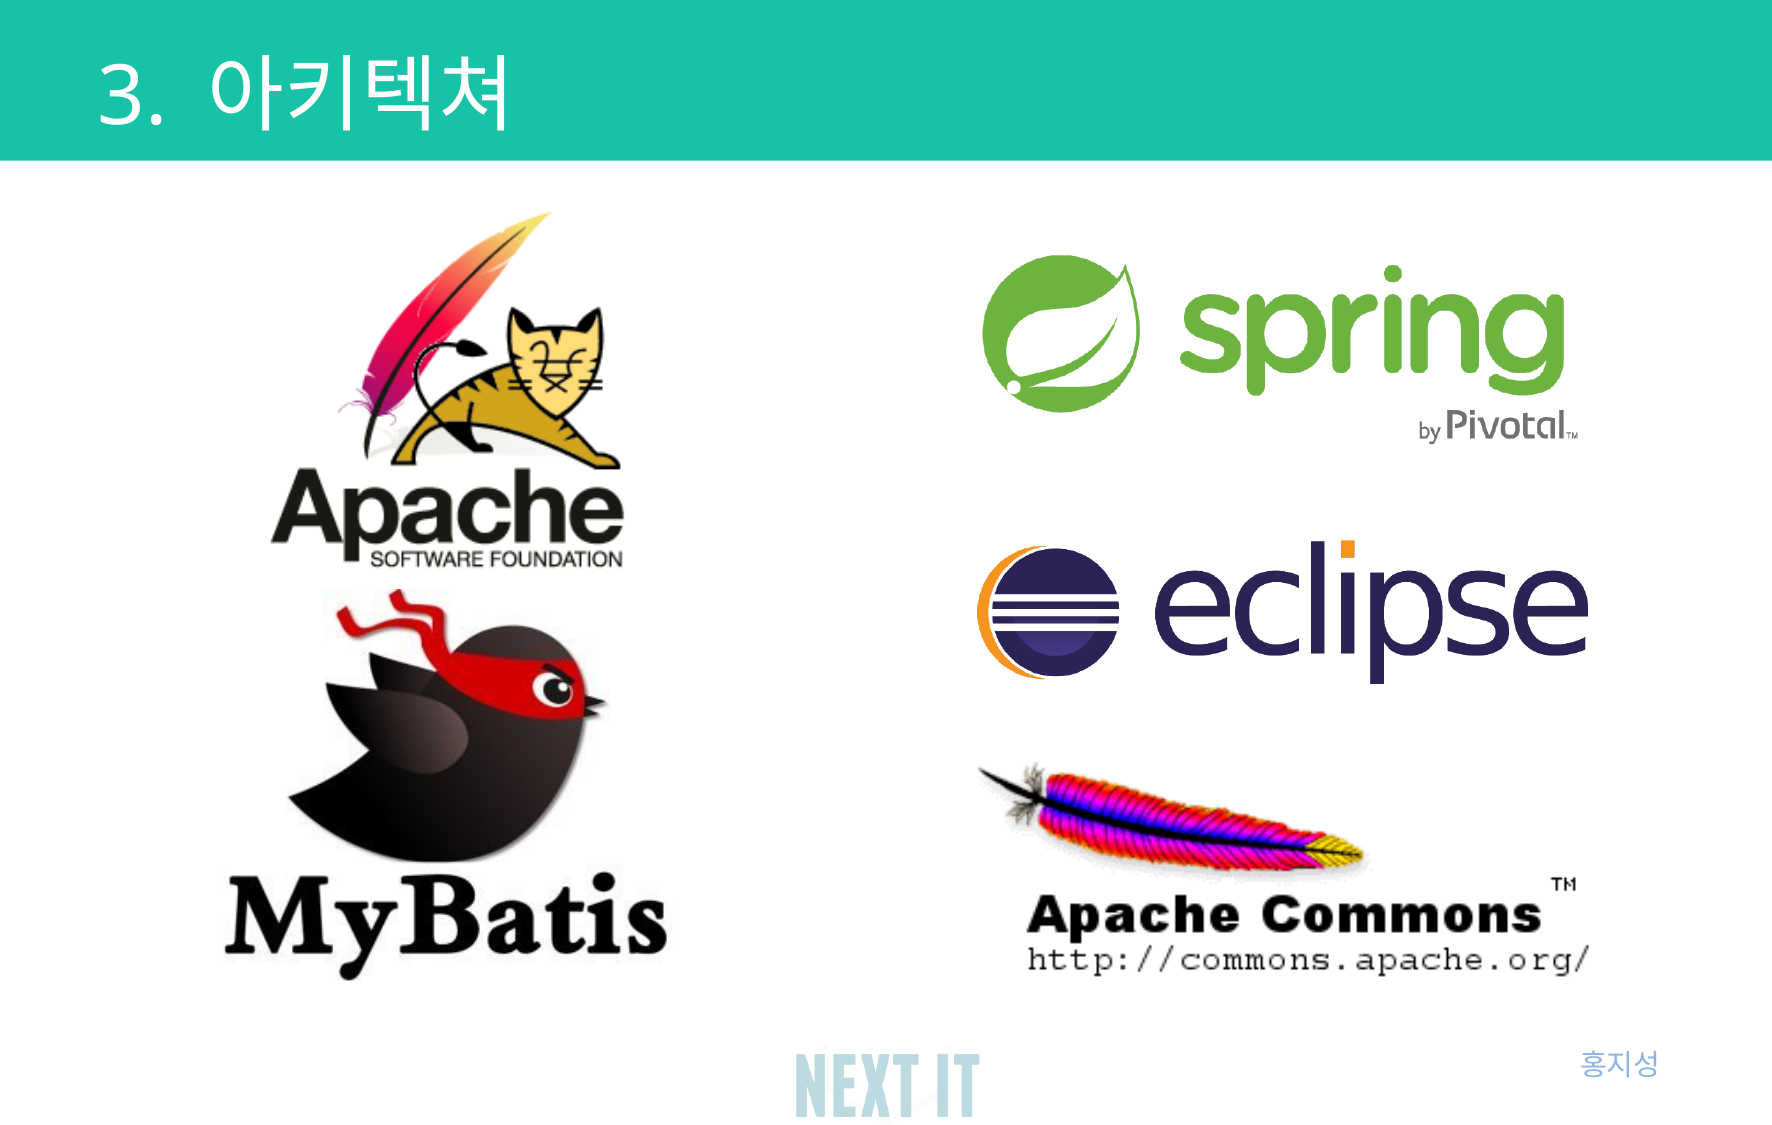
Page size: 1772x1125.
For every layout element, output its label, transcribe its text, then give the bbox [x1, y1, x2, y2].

text_box 홍지성 [1504, 1039, 1737, 1089]
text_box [149, 207, 1611, 981]
title 3. 아키텍쳐 [82, 33, 1678, 150]
